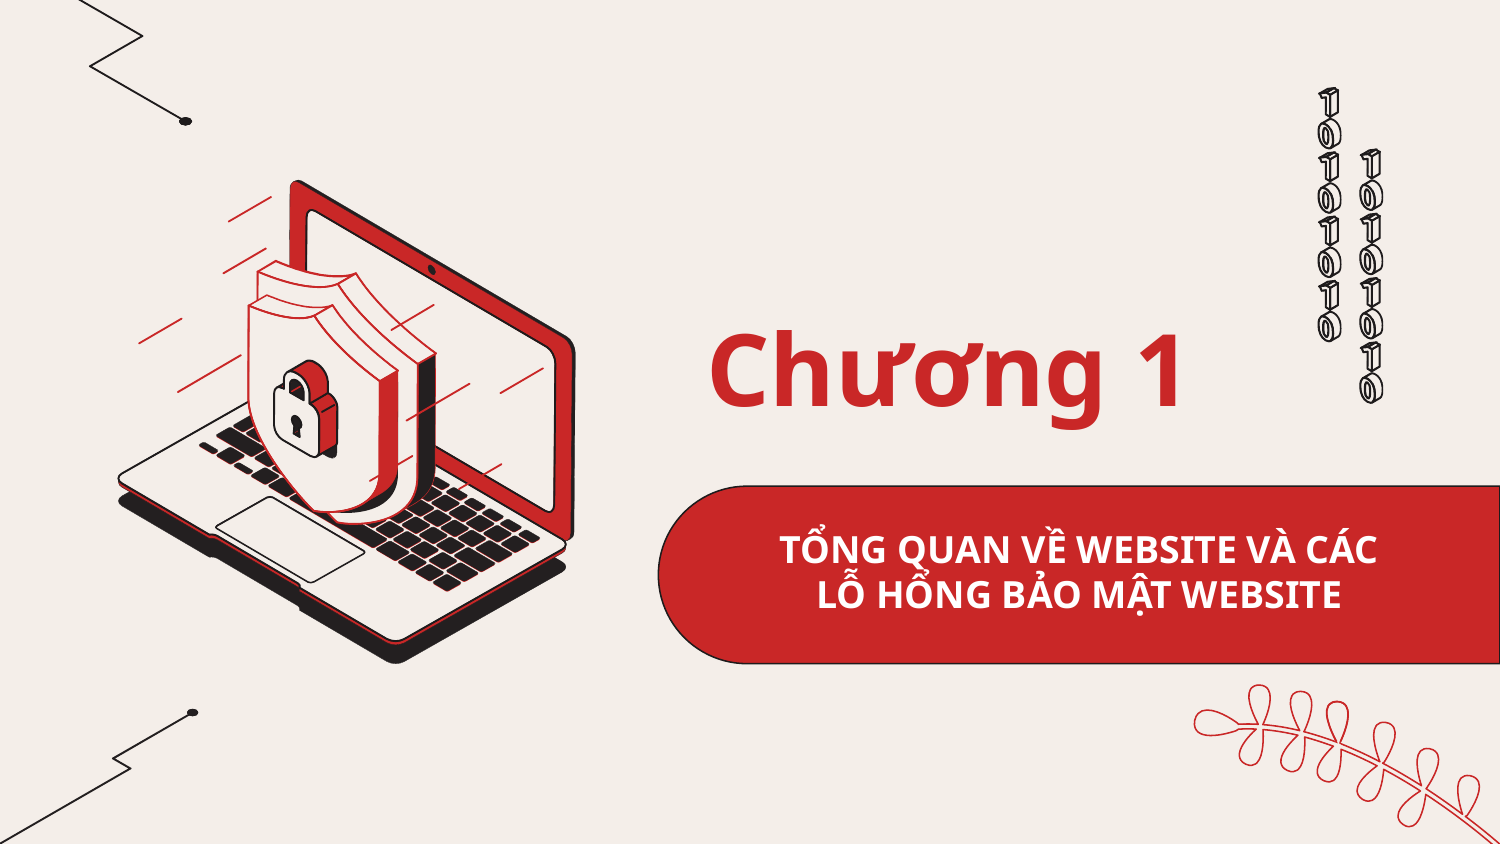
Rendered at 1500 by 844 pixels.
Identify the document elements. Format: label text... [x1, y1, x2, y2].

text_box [1318, 87, 1383, 404]
title Chương 1 [690, 303, 1374, 442]
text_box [116, 179, 576, 665]
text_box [1281, 615, 1448, 844]
text_box [658, 486, 1500, 664]
subtitle TỔNG QUAN VỀ WEBSITE VÀ CÁC LỖ HỔNG BẢO MẬT WEBSITE [738, 538, 1421, 604]
